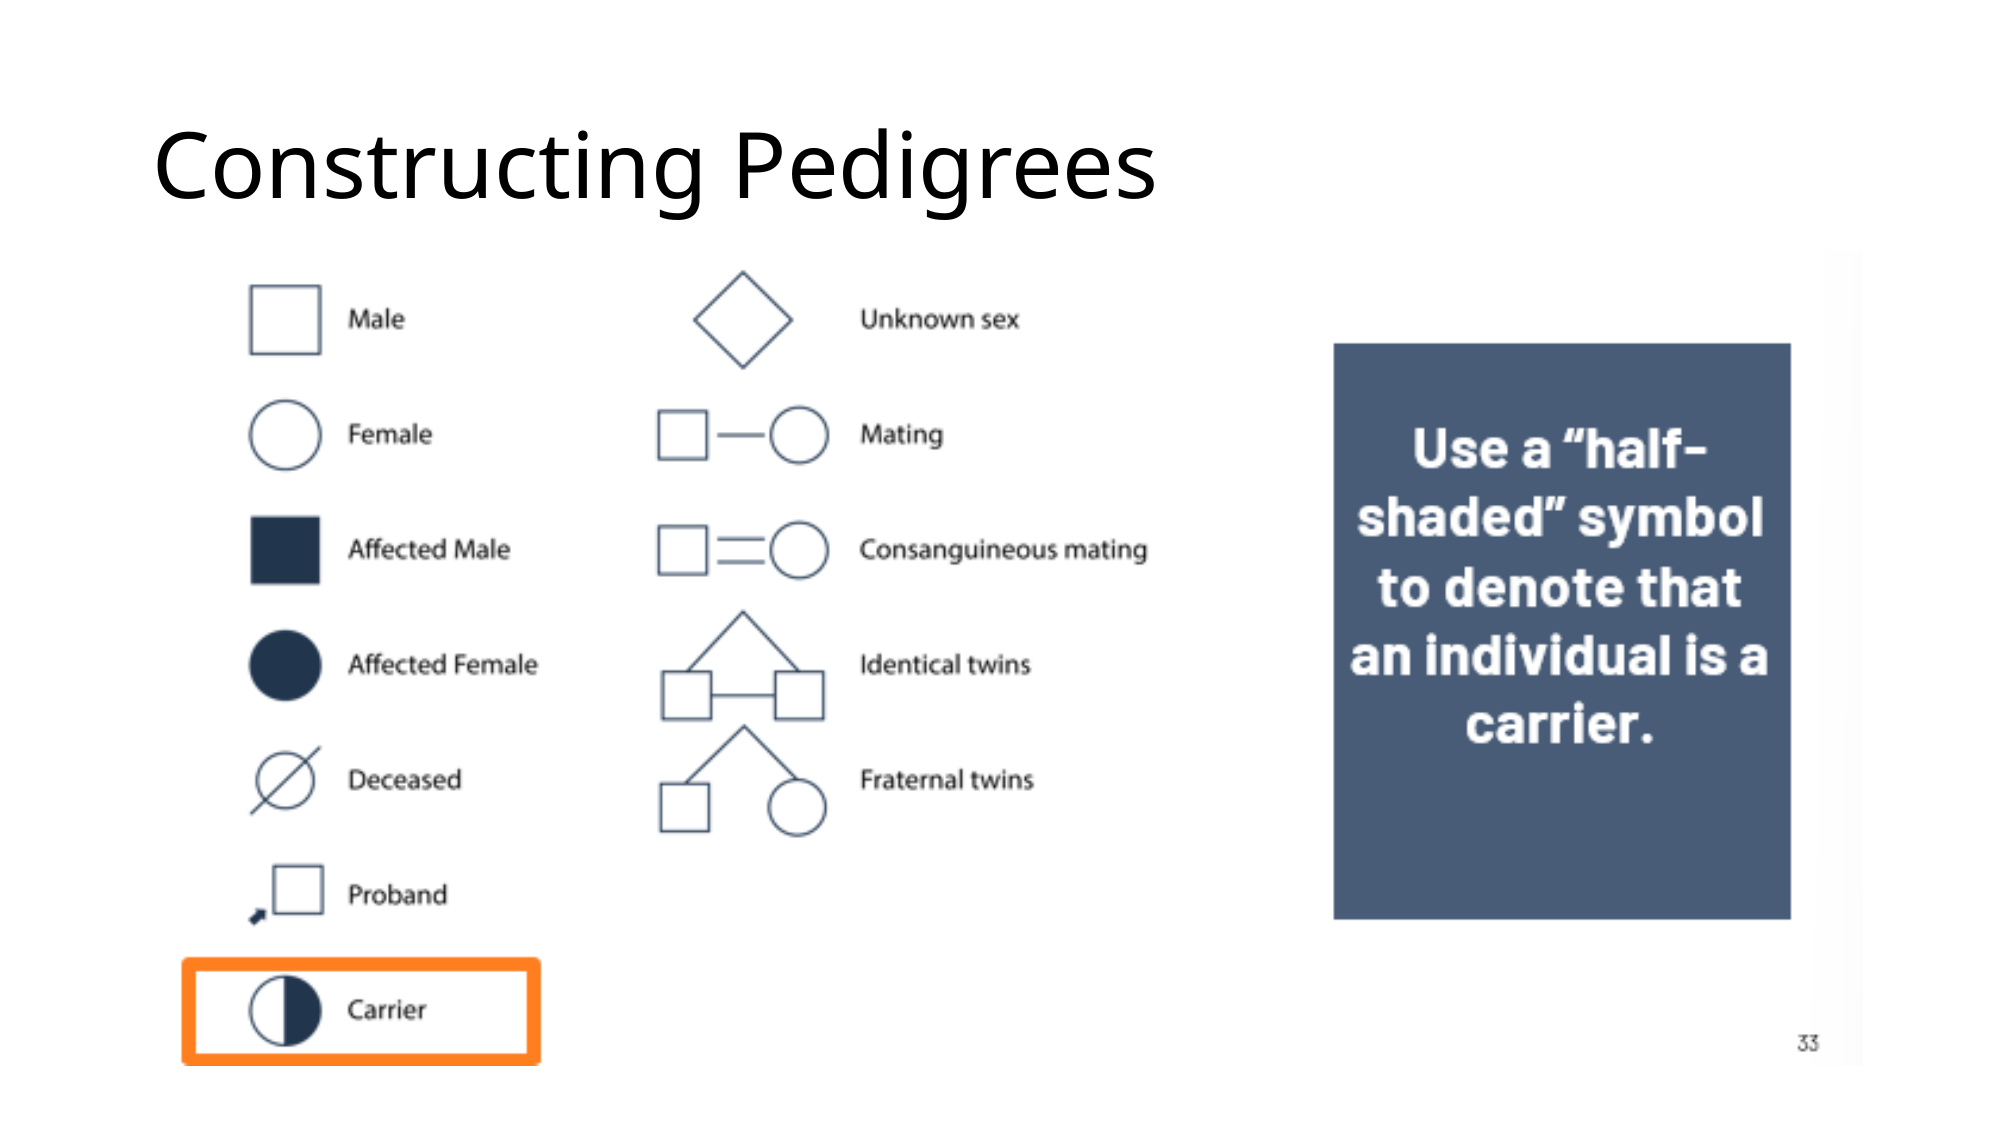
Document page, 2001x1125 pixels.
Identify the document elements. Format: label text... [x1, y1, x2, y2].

title Constructing Pedigrees [137, 59, 1863, 249]
picture [136, 249, 1863, 1066]
